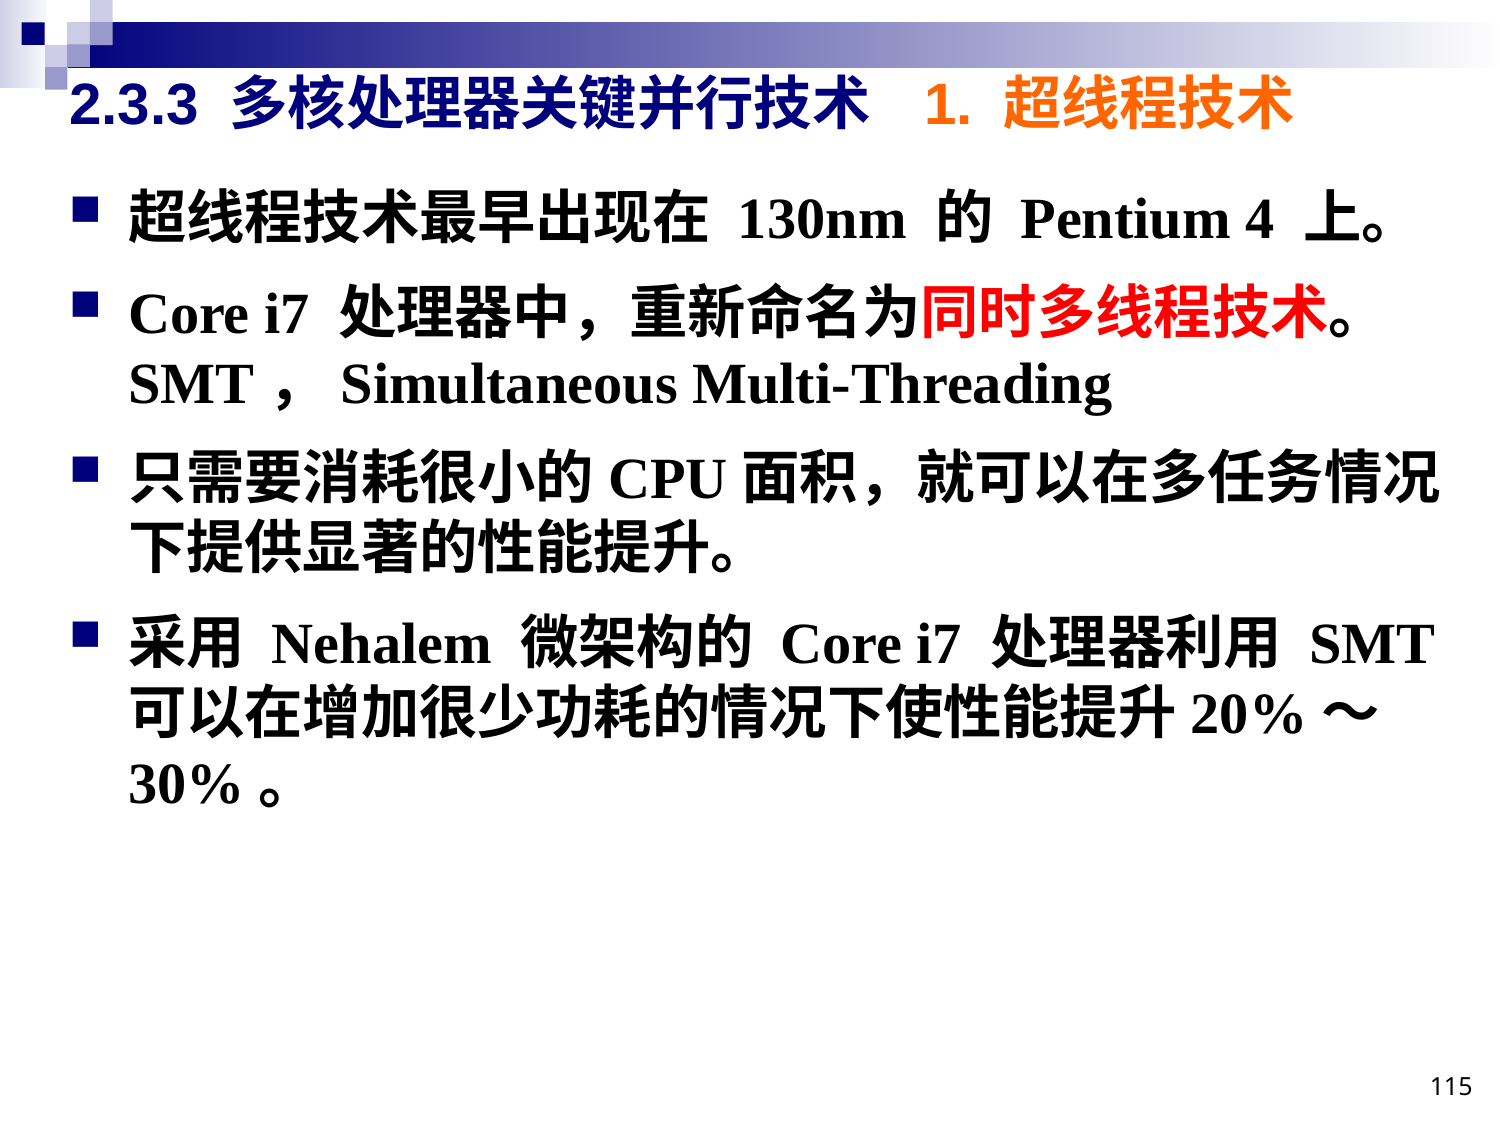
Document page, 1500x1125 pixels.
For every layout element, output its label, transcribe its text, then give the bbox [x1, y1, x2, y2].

slide_number 115 [1137, 1037, 1488, 1113]
title 2.3.3 多核处理器关键并行技术 [53, 57, 1480, 146]
text_box [689, 22, 693, 57]
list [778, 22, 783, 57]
text_box 1. 超线程技术 [909, 59, 1310, 144]
list 超线程技术最早出现在 130nm 的 Pentium 4 上。 Core i7 处理器中，重新命名为同时多线程技术。 SMT，Simultaneous Multi-Threading 只需要消耗很小的CPU面积，就可以在多任务情况下提供显著的性能提升。 采用 Nehalem 微架构的 Core i7 处理器利用 SMT 可以在增加很少功耗的情况下使性能提升20%～30%。 [53, 172, 1476, 1071]
